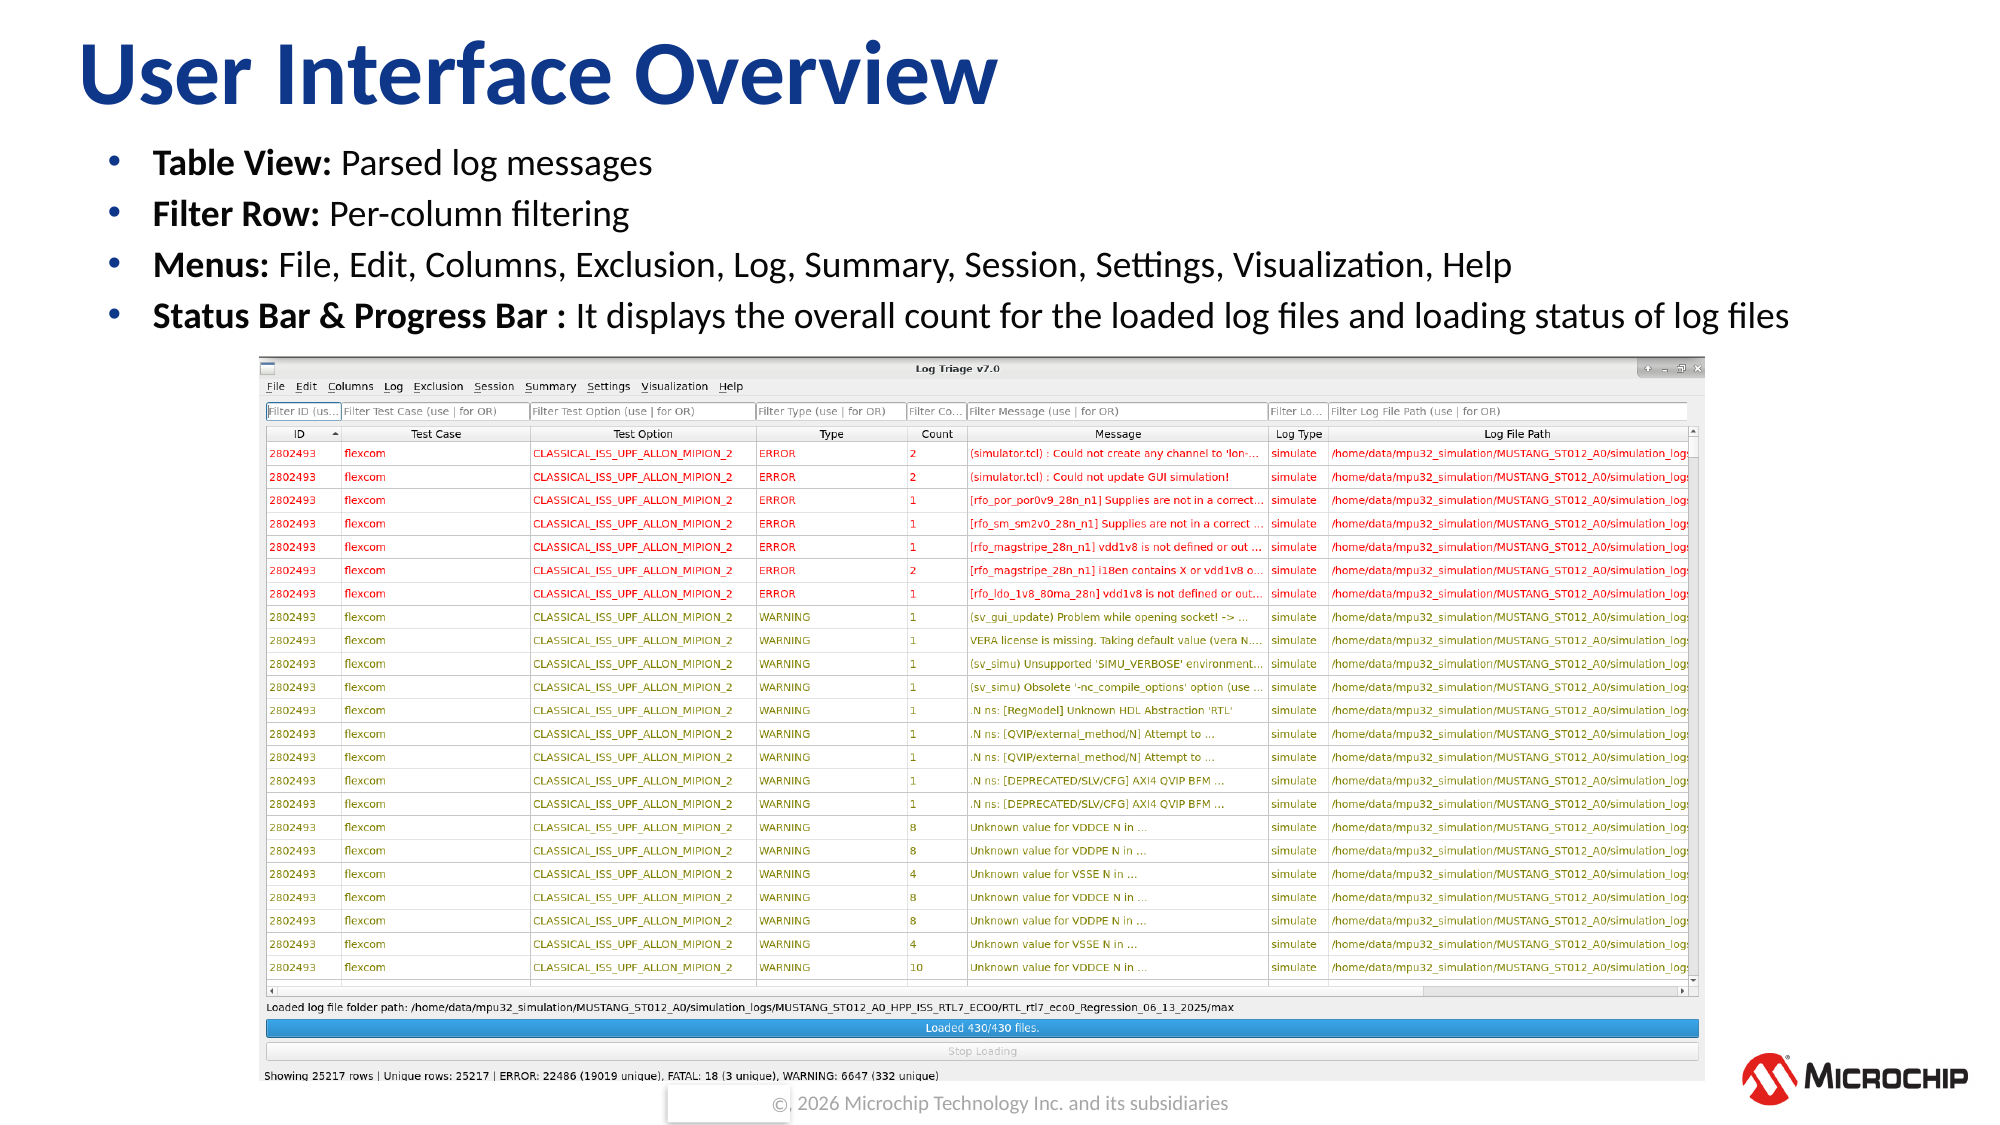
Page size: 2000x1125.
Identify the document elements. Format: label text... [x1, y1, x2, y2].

title User Interface Overview [58, 15, 1929, 144]
list Table View: Parsed log messages Filter Row: Per-column filtering Menus: File, Edit, Columns, Exclusion, Log, Summary, Session, Settings, Visualization, Help Status Bar & Progress Bar : It displays the overall count for the loaded log files and loading status of log files [87, 127, 1849, 336]
picture [1736, 1049, 1974, 1109]
picture [259, 356, 1706, 1082]
